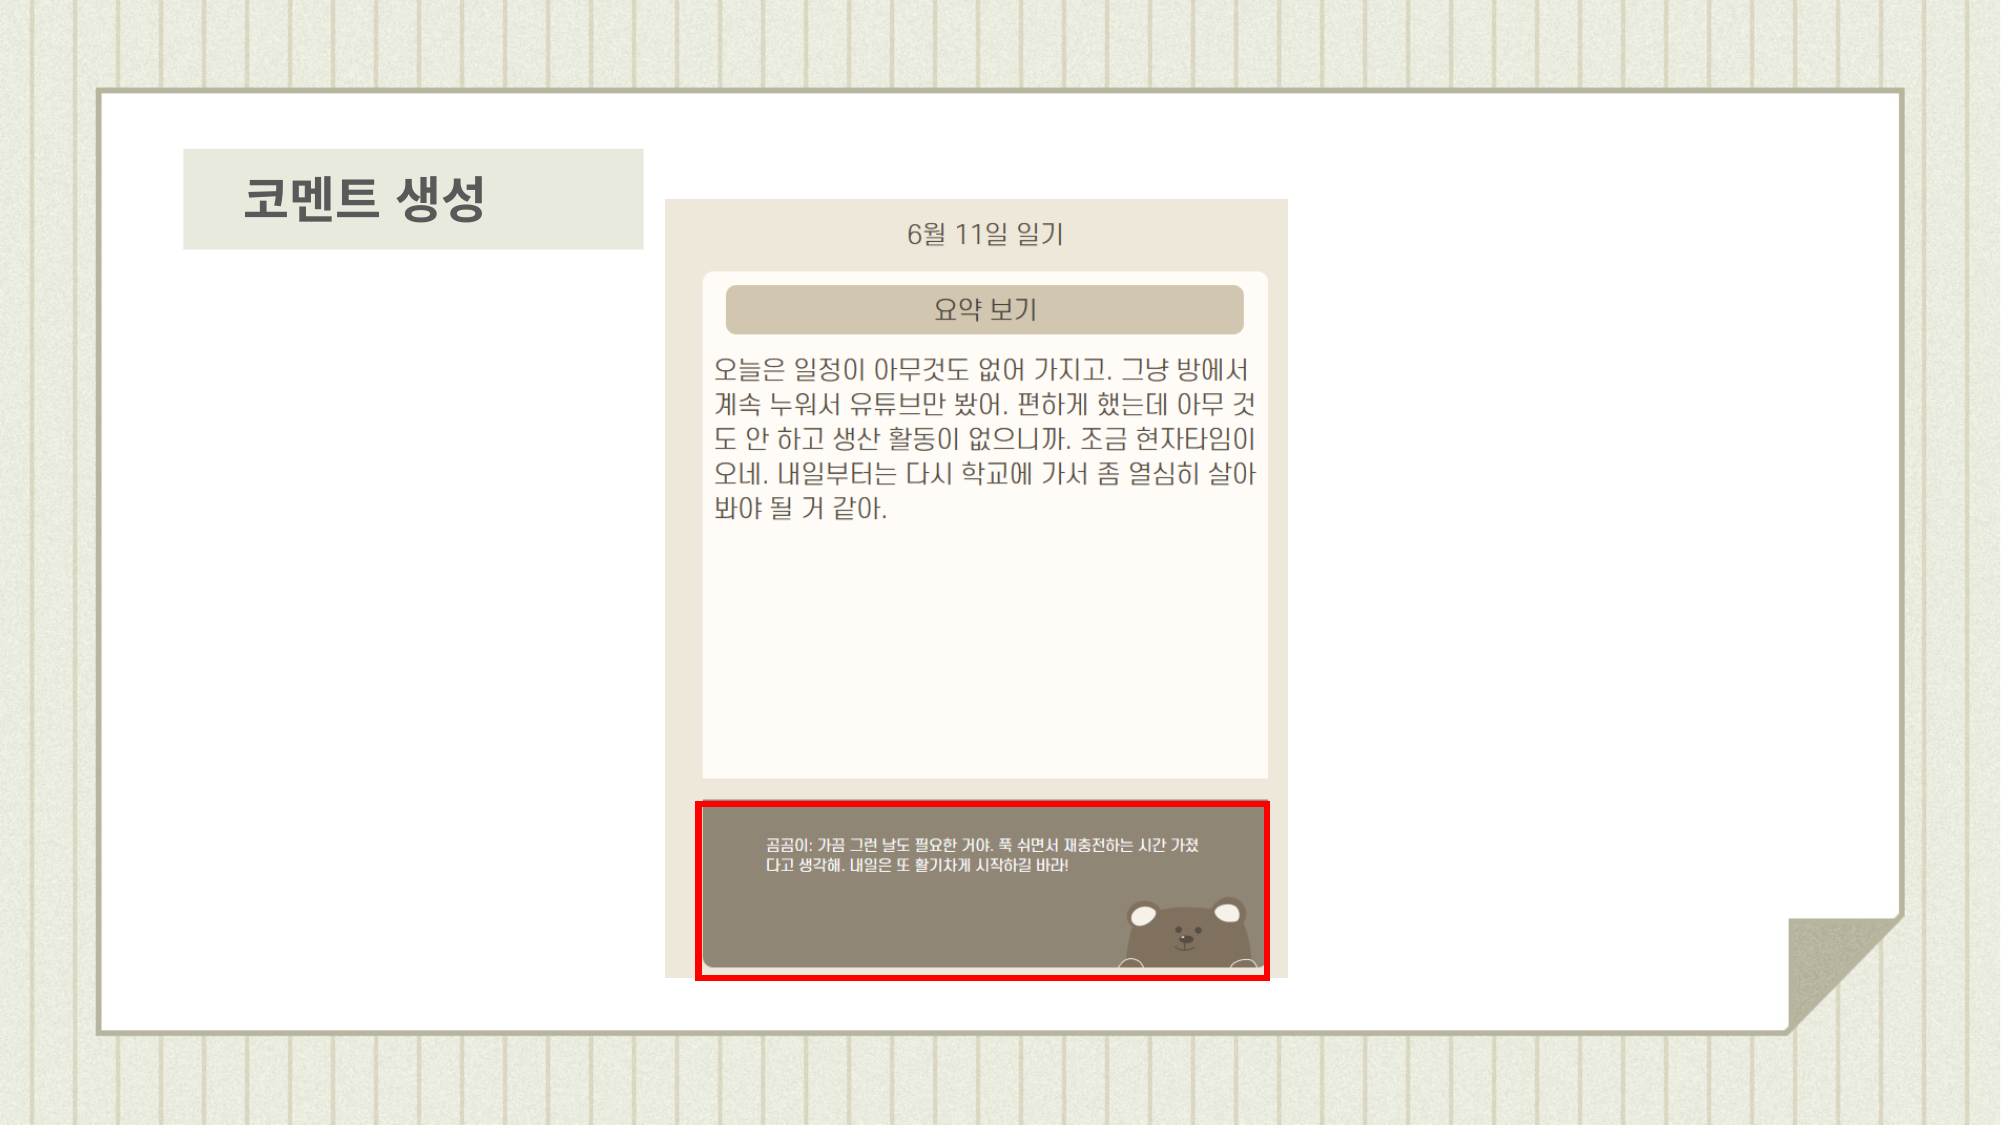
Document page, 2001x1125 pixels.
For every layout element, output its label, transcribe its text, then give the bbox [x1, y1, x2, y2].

text_box [182, 148, 645, 251]
picture [0, 0, 2001, 1125]
text_box 코멘트 생성 [229, 161, 598, 237]
